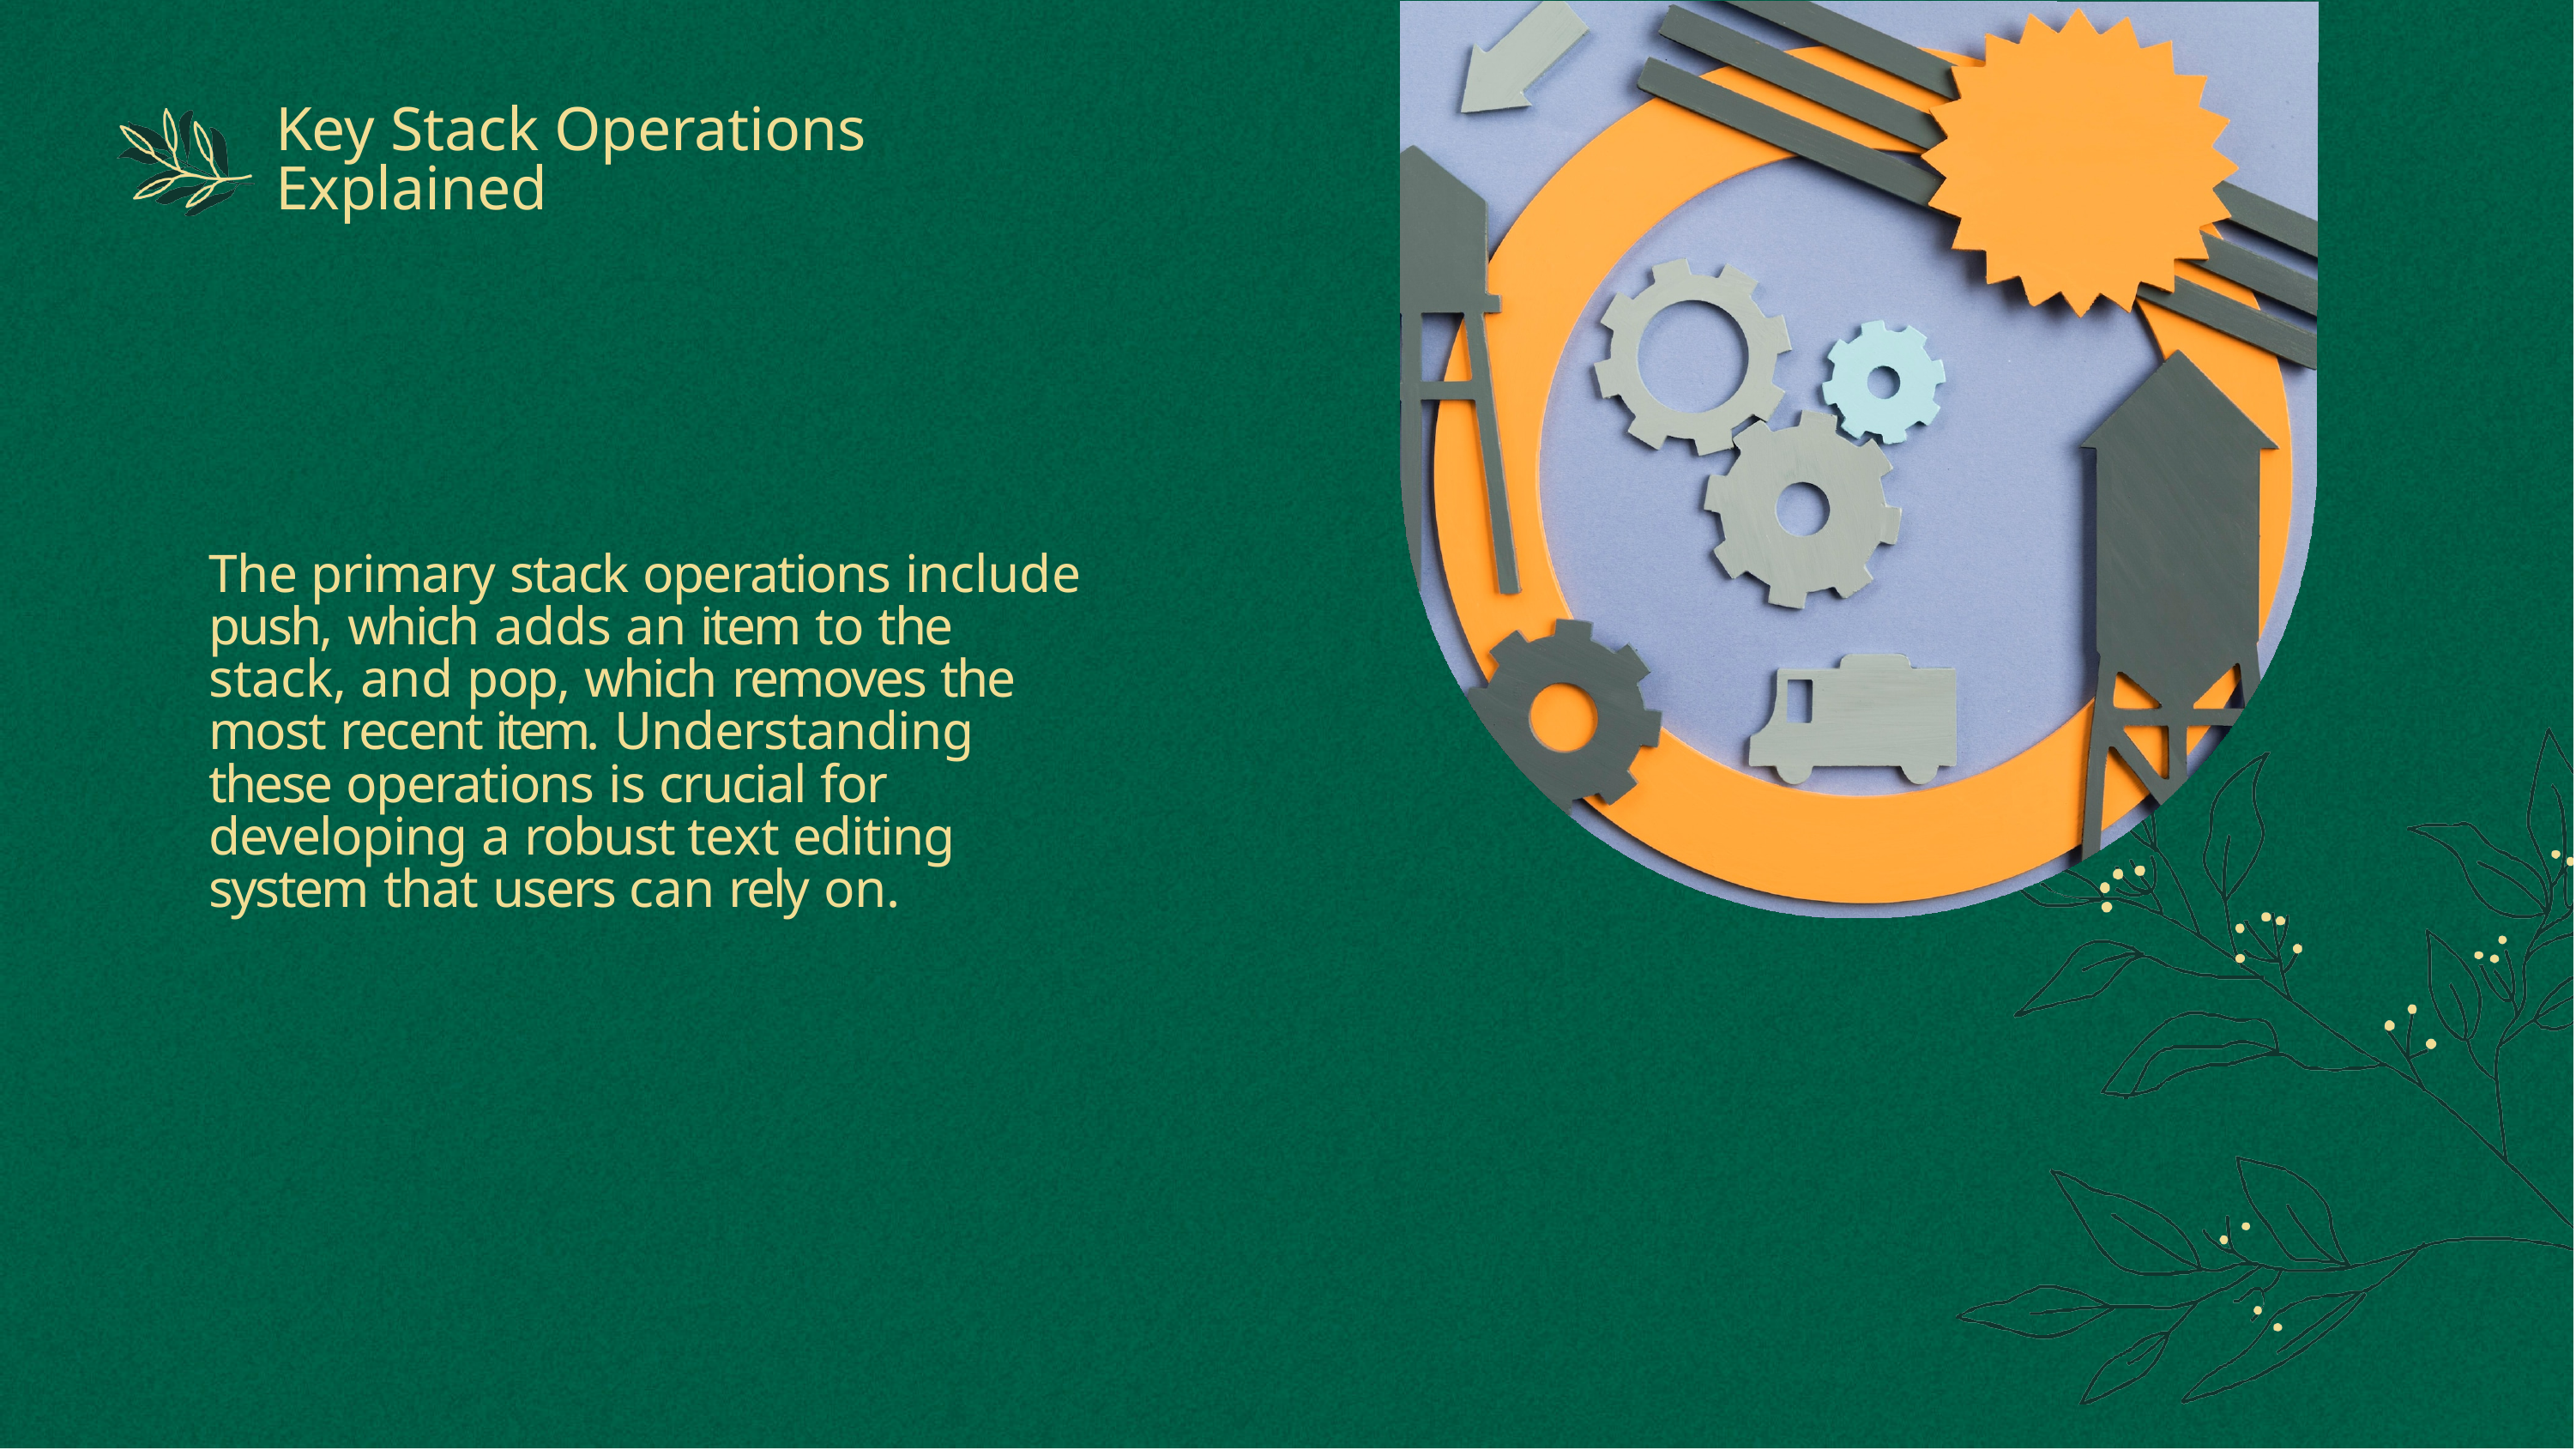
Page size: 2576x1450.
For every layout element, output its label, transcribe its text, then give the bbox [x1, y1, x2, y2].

picture [0, 0, 2574, 1448]
title Key Stack Operations Explained [79, 27, 1076, 347]
text_box The primary stack operations include push, which adds an item to the stack, and pop, which removes the most recent item. Understanding these operations is crucial for developing a robust text editing system that users can rely on. [207, 538, 1098, 918]
